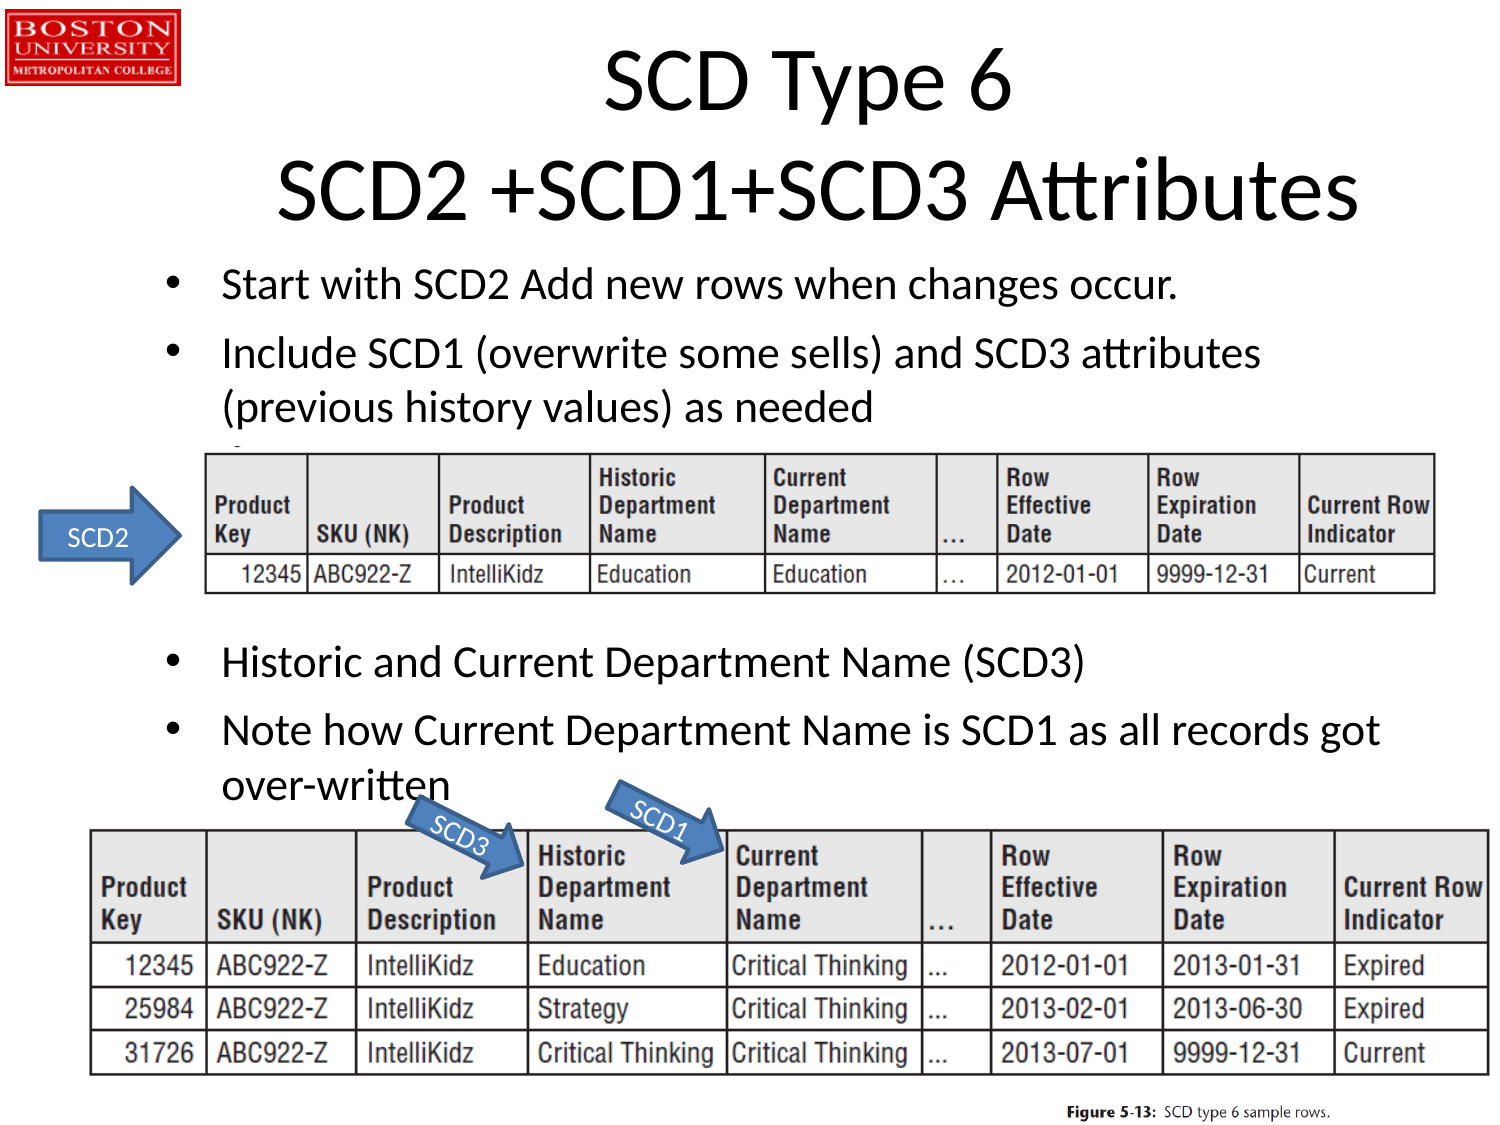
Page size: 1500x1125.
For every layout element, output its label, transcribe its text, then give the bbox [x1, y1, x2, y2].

text_box Historic and Current Department Name (SCD3) Note how Current Department Name is SCD1 as all records got over-written [149, 624, 1425, 822]
picture [1062, 1100, 1341, 1124]
list Start with SCD2 Add new rows when changes occur. Include SCD1 (overwrite some sells) and SCD3 attributes (previous history values) as needed [150, 246, 1425, 445]
text_box SCD2 [38, 485, 183, 586]
title SCD Type 6 SCD2 +SCD1+SCD3 Attributes [180, 0, 1459, 247]
text_box SCD1 [604, 779, 716, 822]
text_box SCD3 [404, 794, 476, 822]
picture [200, 446, 1439, 600]
picture [4, 8, 181, 86]
picture [87, 824, 1500, 1085]
